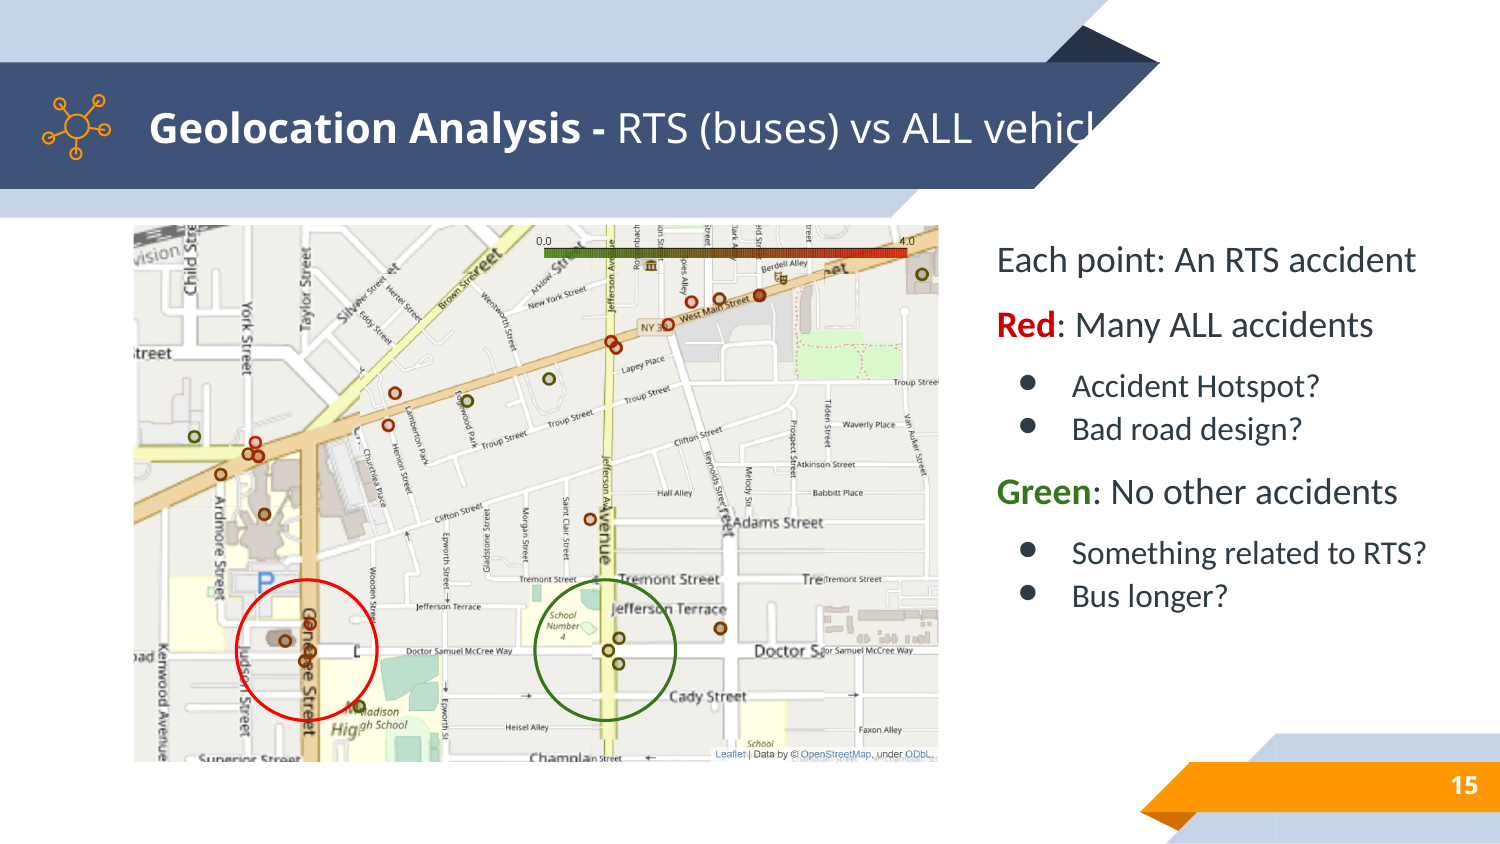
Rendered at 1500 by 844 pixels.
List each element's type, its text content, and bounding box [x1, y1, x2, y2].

title Geolocation Analysis - RTS (buses) vs ALL vehicles [133, 64, 1193, 190]
slide_number 15 [1249, 760, 1494, 813]
picture [133, 224, 946, 770]
text_box Each point: An RTS accident Red: Many ALL accidents Accident Hotspot? Bad road design? Green: No other accidents Something related to RTS? Bus longer? [981, 224, 1500, 328]
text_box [42, 94, 111, 160]
